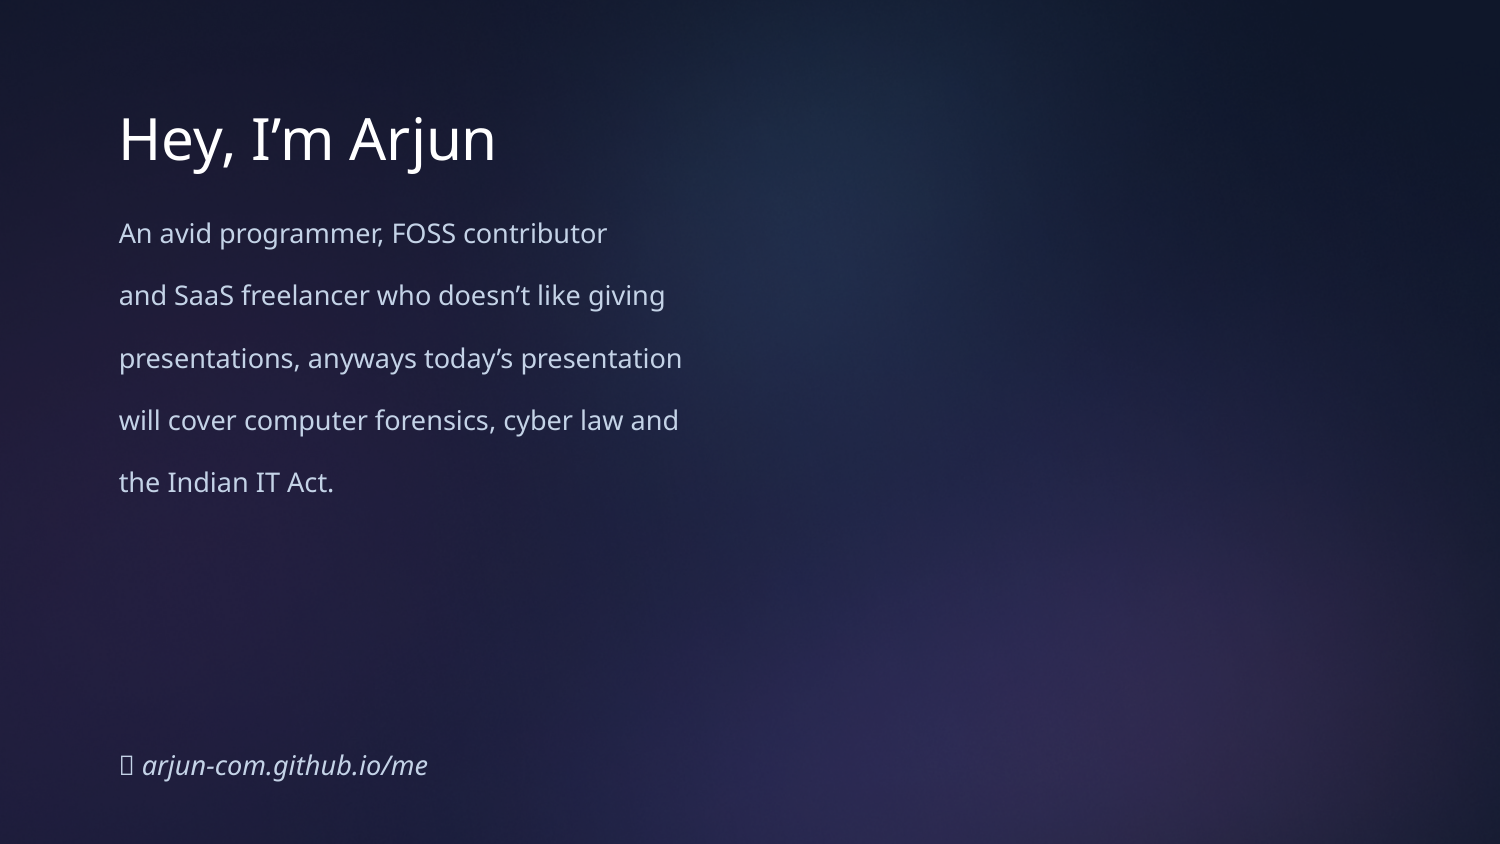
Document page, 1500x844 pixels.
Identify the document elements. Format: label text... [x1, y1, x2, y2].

text_box 🔗 arjun-com.github.io/me [103, 733, 811, 796]
picture [0, 0, 1500, 844]
title Hey, I’m Arjun [103, 77, 1364, 197]
list An avid programmer, FOSS contributor and SaaS freelancer who doesn’t like giving presentations, anyways today’s presentation will cover computer forensics, cyber law and the Indian IT Act. [103, 196, 1140, 702]
